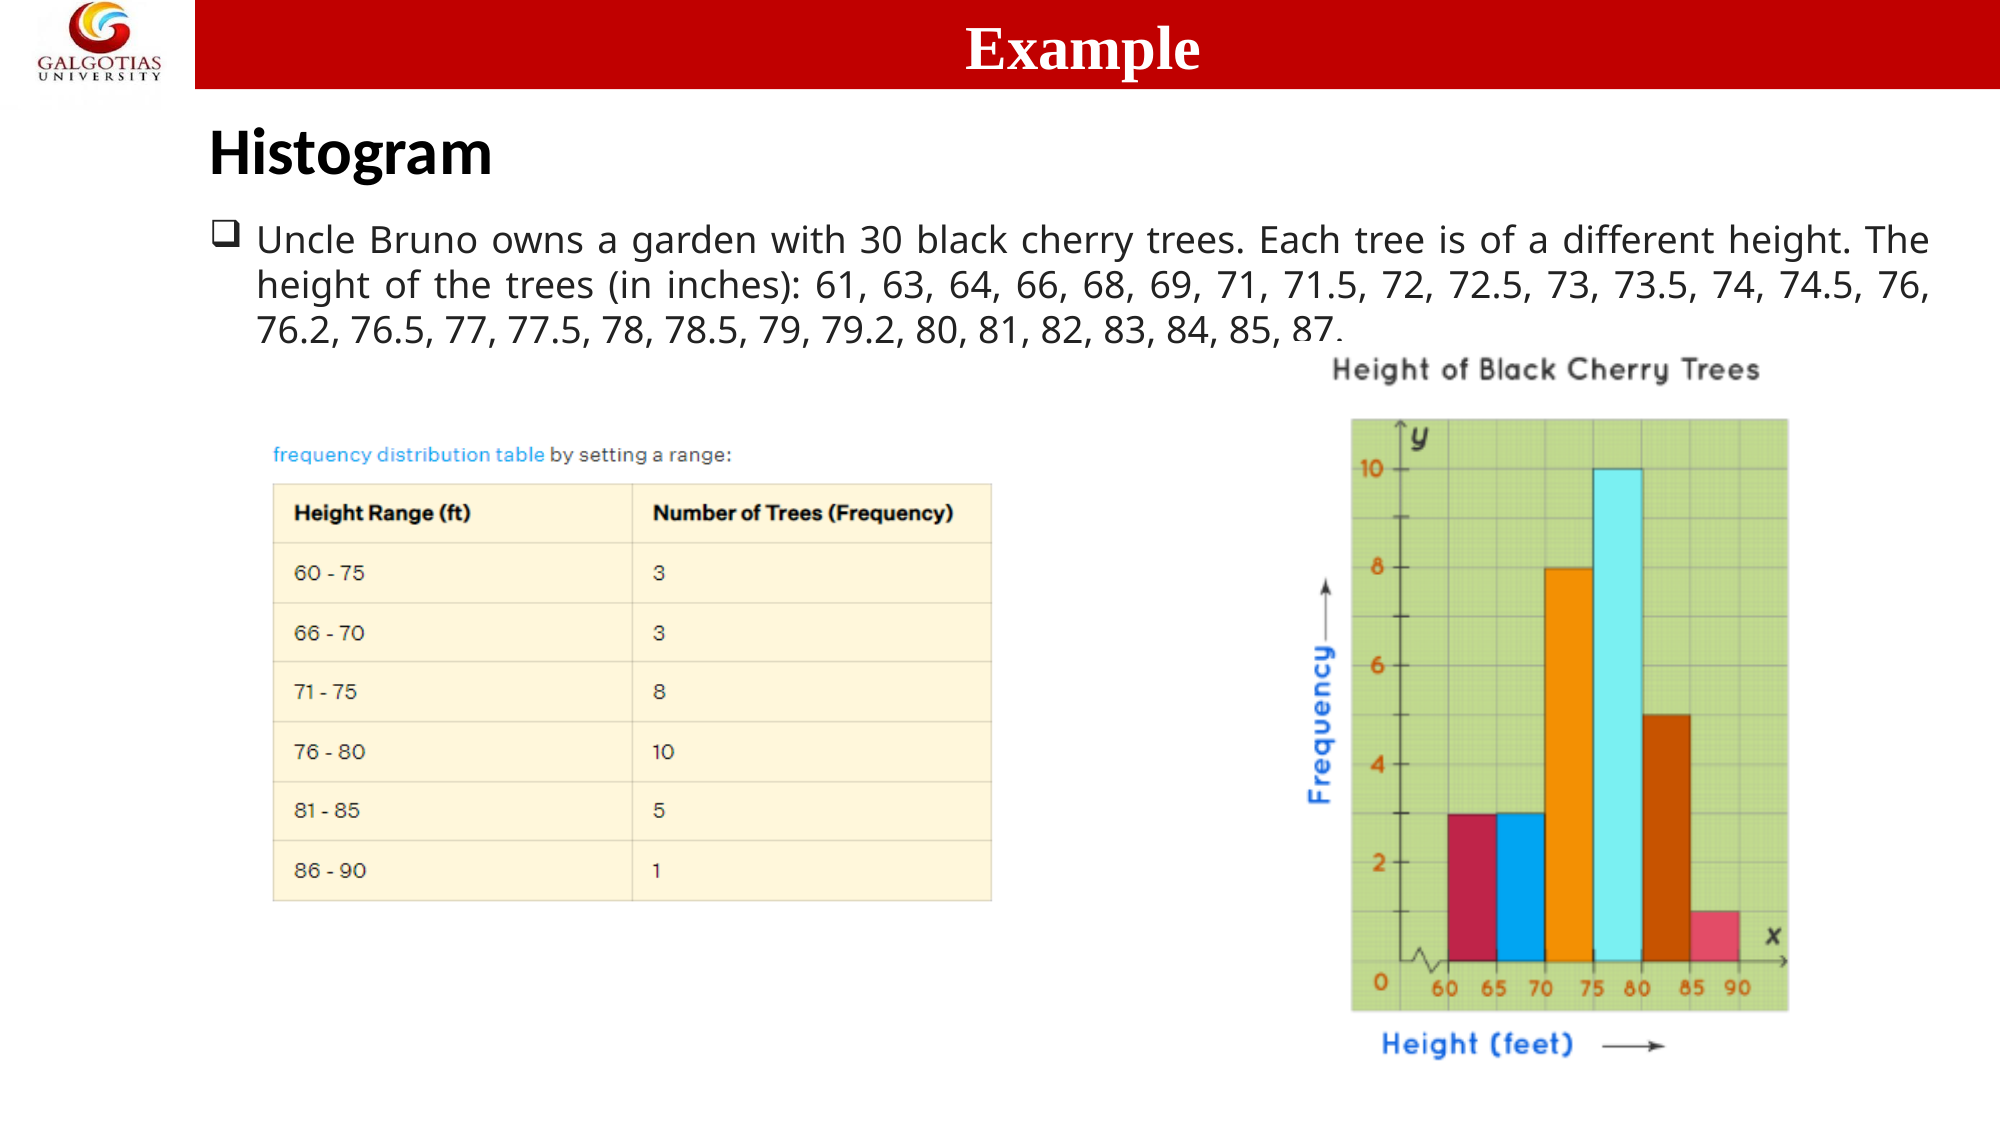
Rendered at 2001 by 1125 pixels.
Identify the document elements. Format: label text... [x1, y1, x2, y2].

text_box Histogram [194, 100, 1977, 196]
text_box Example [195, 0, 2000, 90]
picture [0, 0, 195, 110]
text_box Uncle Bruno owns a garden with 30 black cherry trees. Each tree is of a different height. The height of the trees (in inches): 61, 63, 64, 66, 68, 69, 71, 71.5, 72, 72.5, 73, 73.5, 74, 74.5, 76, 76.2, 76.5, 77, 77.5, 78, 78.5, 79, 79.2, 80, 81, 82, 83, 84, 85, 87. [194, 208, 1947, 359]
picture [1288, 341, 1806, 1065]
picture [254, 438, 1000, 917]
